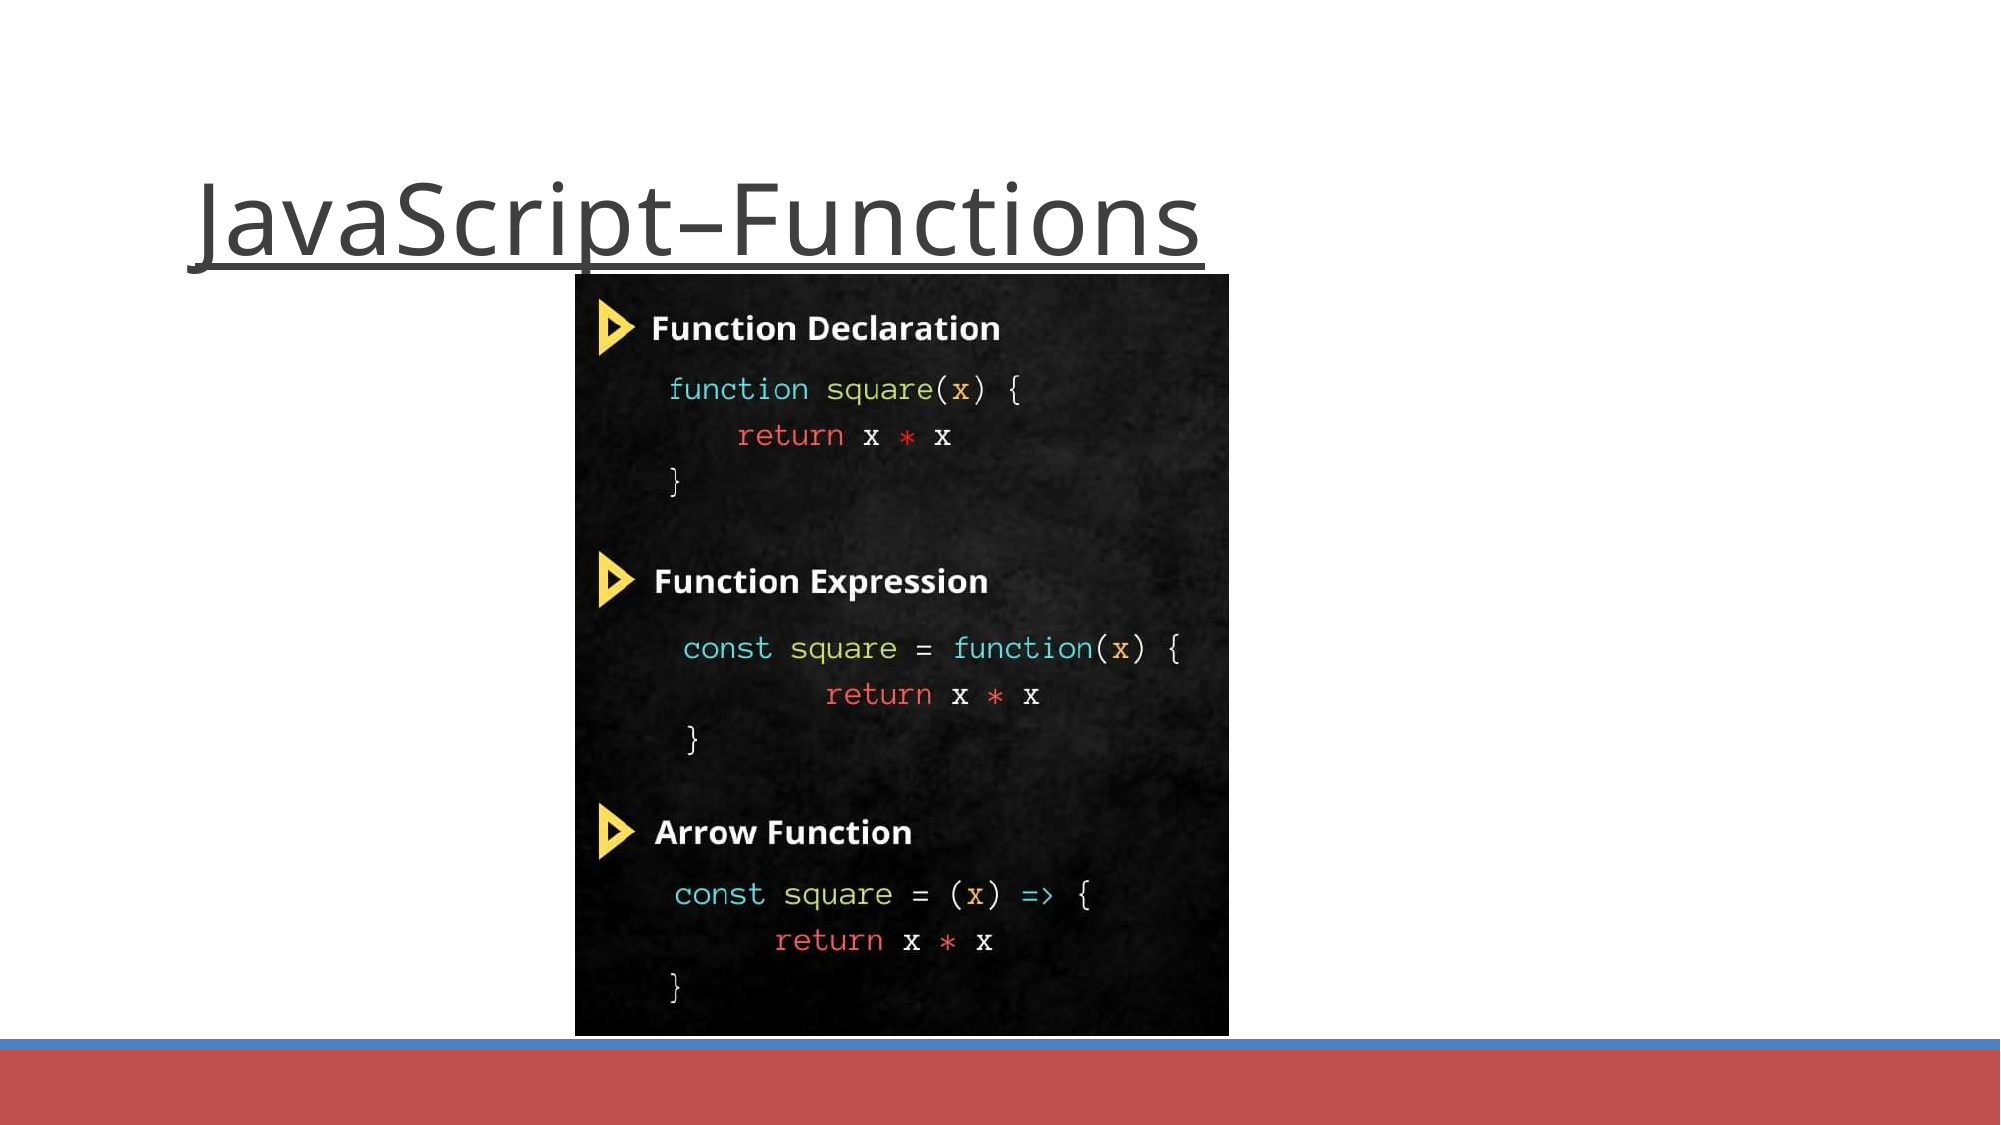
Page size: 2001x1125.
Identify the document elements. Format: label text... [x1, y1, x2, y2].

picture [574, 274, 1229, 1037]
title JavaScript–Functions [166, 153, 1834, 396]
